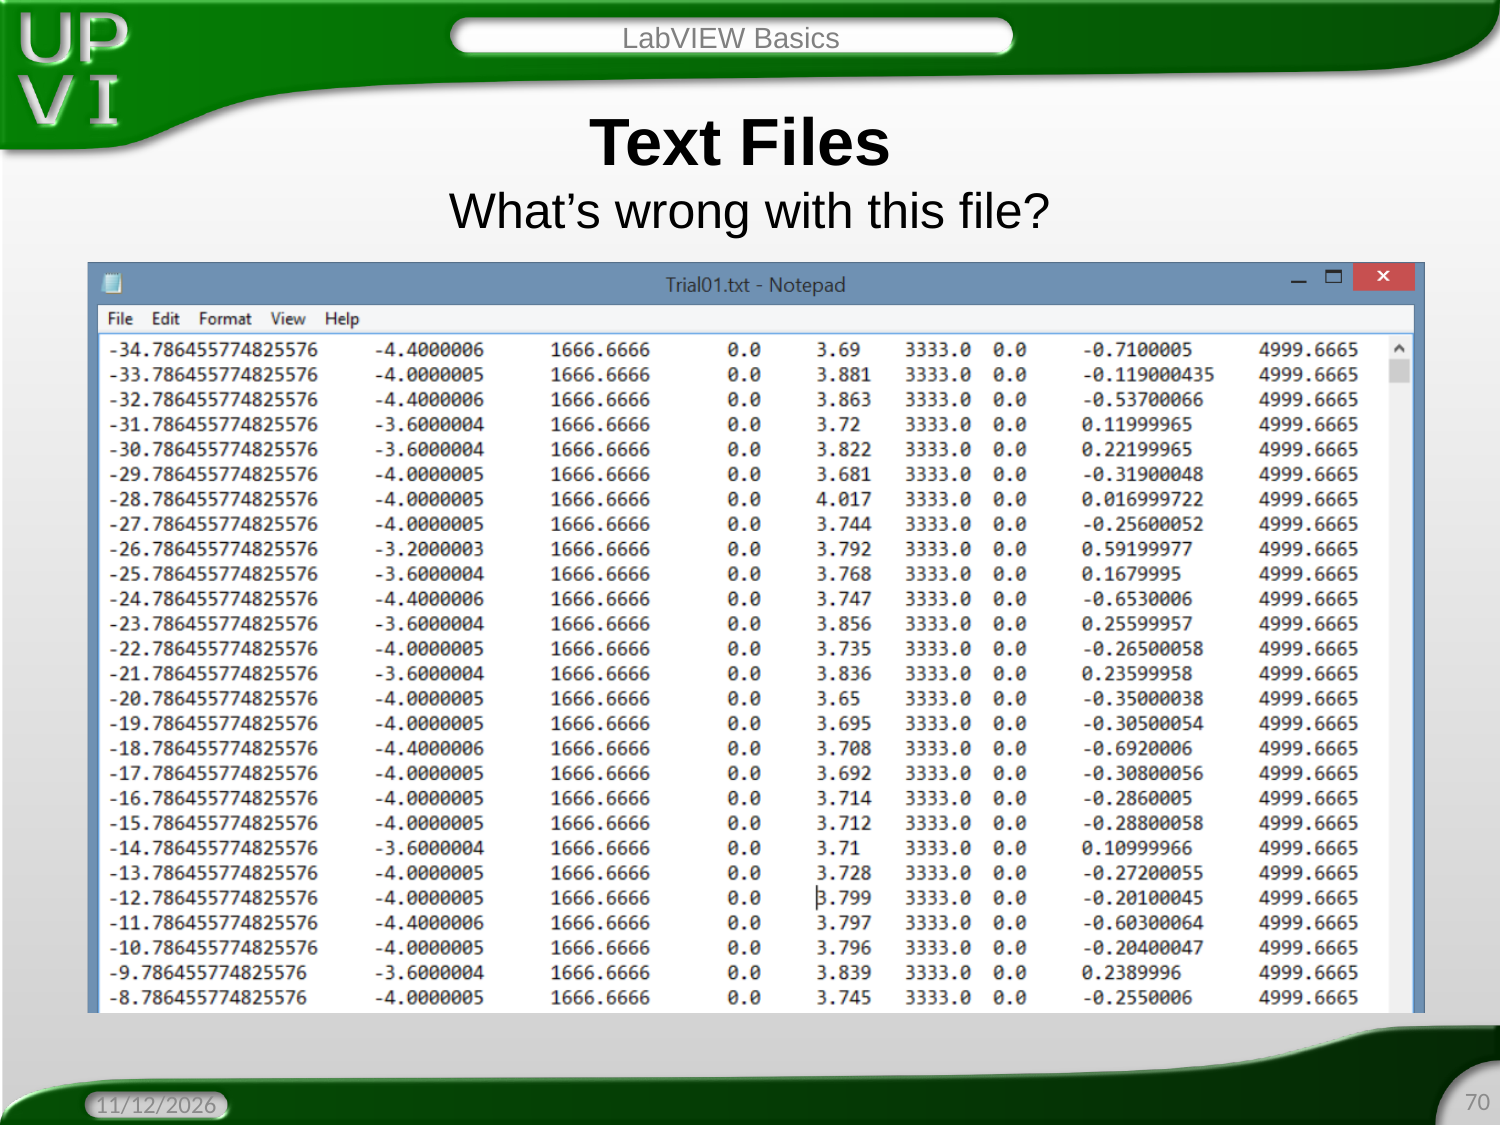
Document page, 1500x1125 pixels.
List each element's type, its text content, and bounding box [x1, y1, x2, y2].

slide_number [75, 1073, 238, 1125]
footer LabVIEW Basics [450, 6, 1013, 67]
picture [0, 0, 1500, 1125]
slide_number 70 [1155, 1069, 1500, 1125]
title Text Files What’s wrong with this file? [75, 75, 1425, 263]
